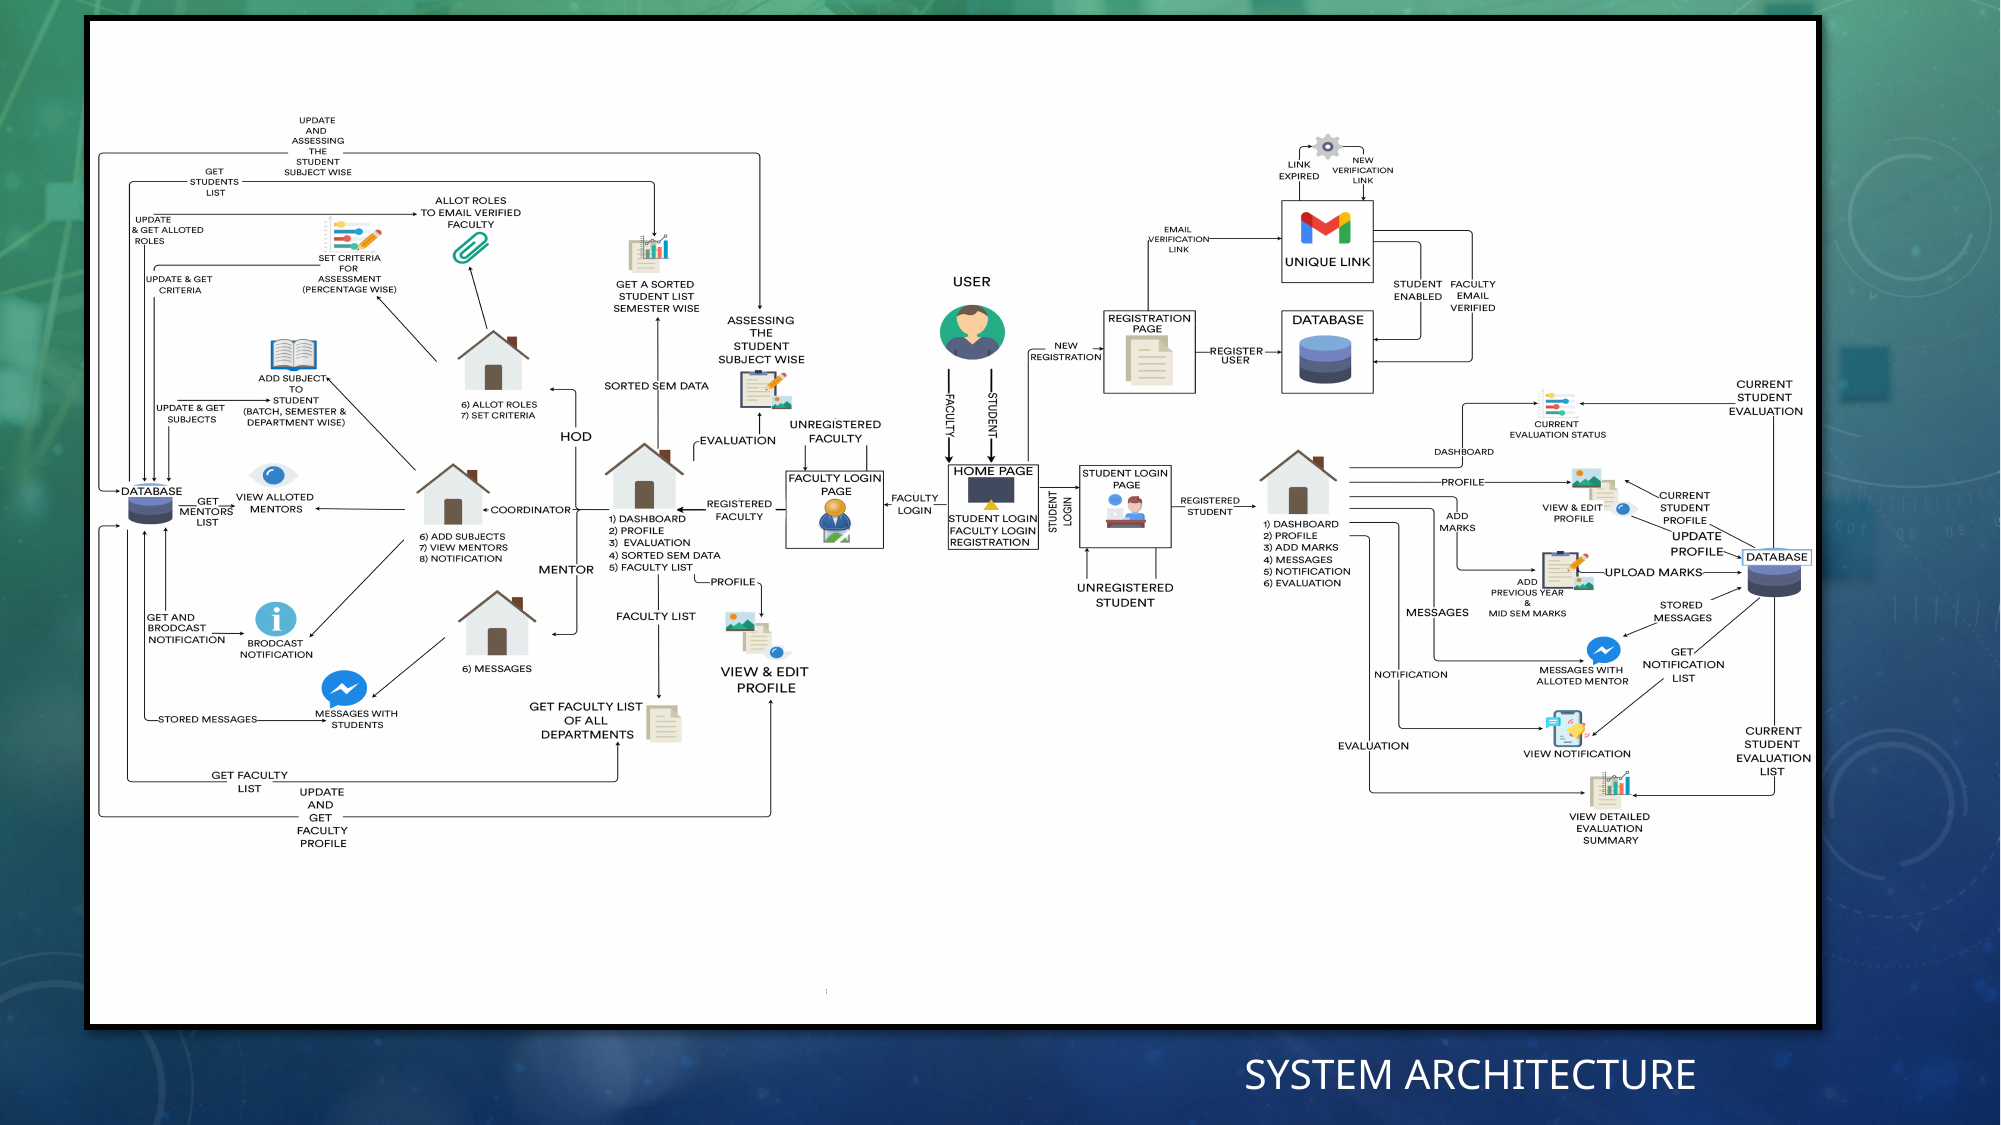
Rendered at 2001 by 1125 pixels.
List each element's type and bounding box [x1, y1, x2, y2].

list [89, 20, 1816, 1025]
picture [0, 0, 2001, 1125]
